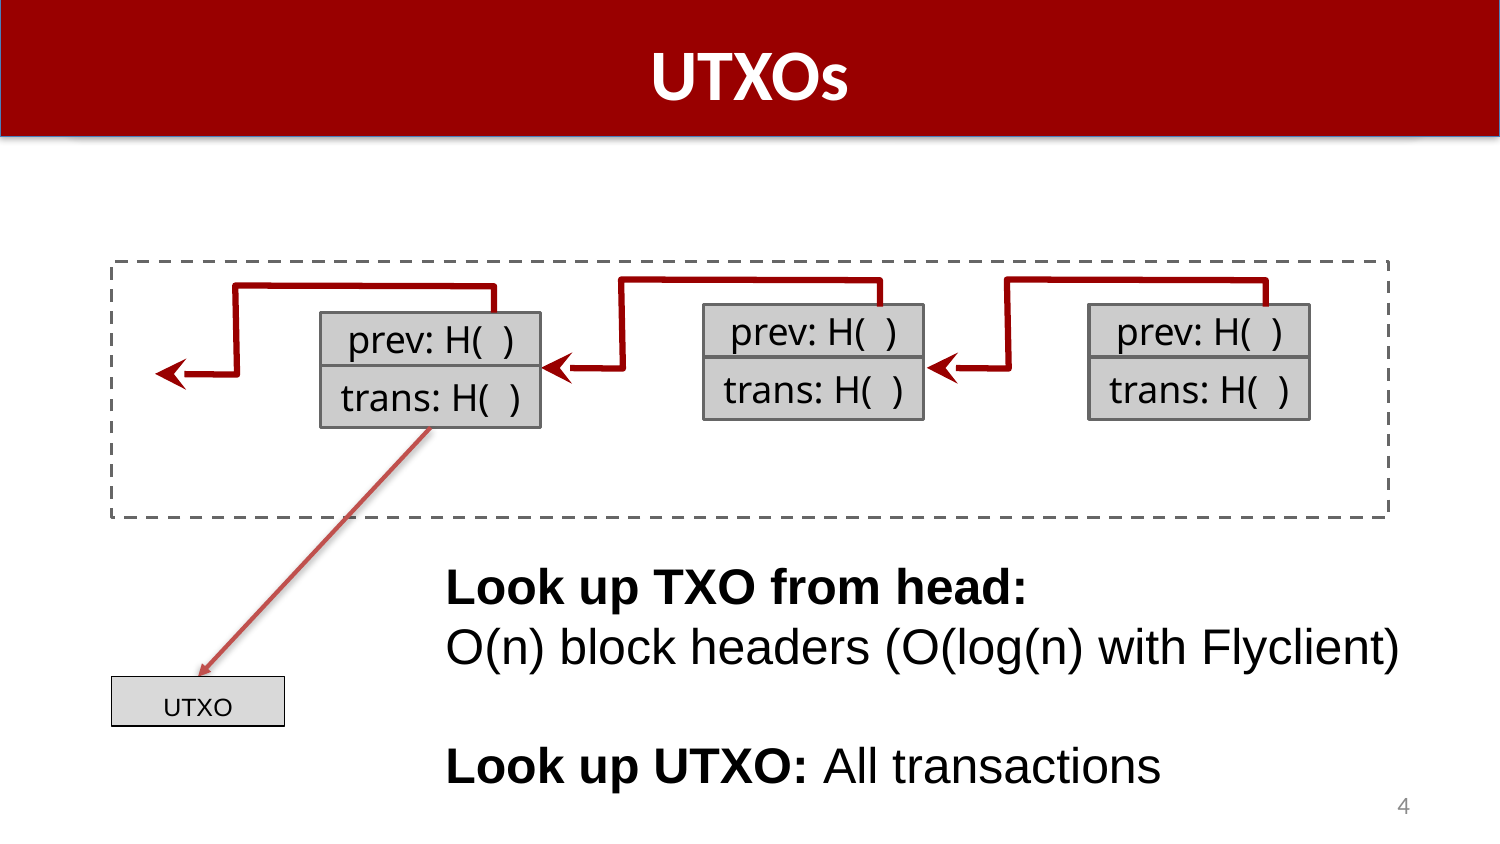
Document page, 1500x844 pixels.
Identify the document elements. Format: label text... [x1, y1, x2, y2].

text_box [111, 261, 1389, 518]
text_box UTXO [111, 676, 285, 727]
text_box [702, 303, 924, 420]
slide_number 4 [1369, 782, 1425, 827]
text_box Look up UTXO: All transactions [430, 726, 1369, 844]
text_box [320, 312, 542, 428]
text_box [1088, 303, 1310, 420]
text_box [197, 427, 431, 677]
title UTXOs [75, 20, 1425, 123]
text_box Look up TXO from head: O(n) block headers (O(log(n) with Flyclient) [430, 547, 1445, 743]
